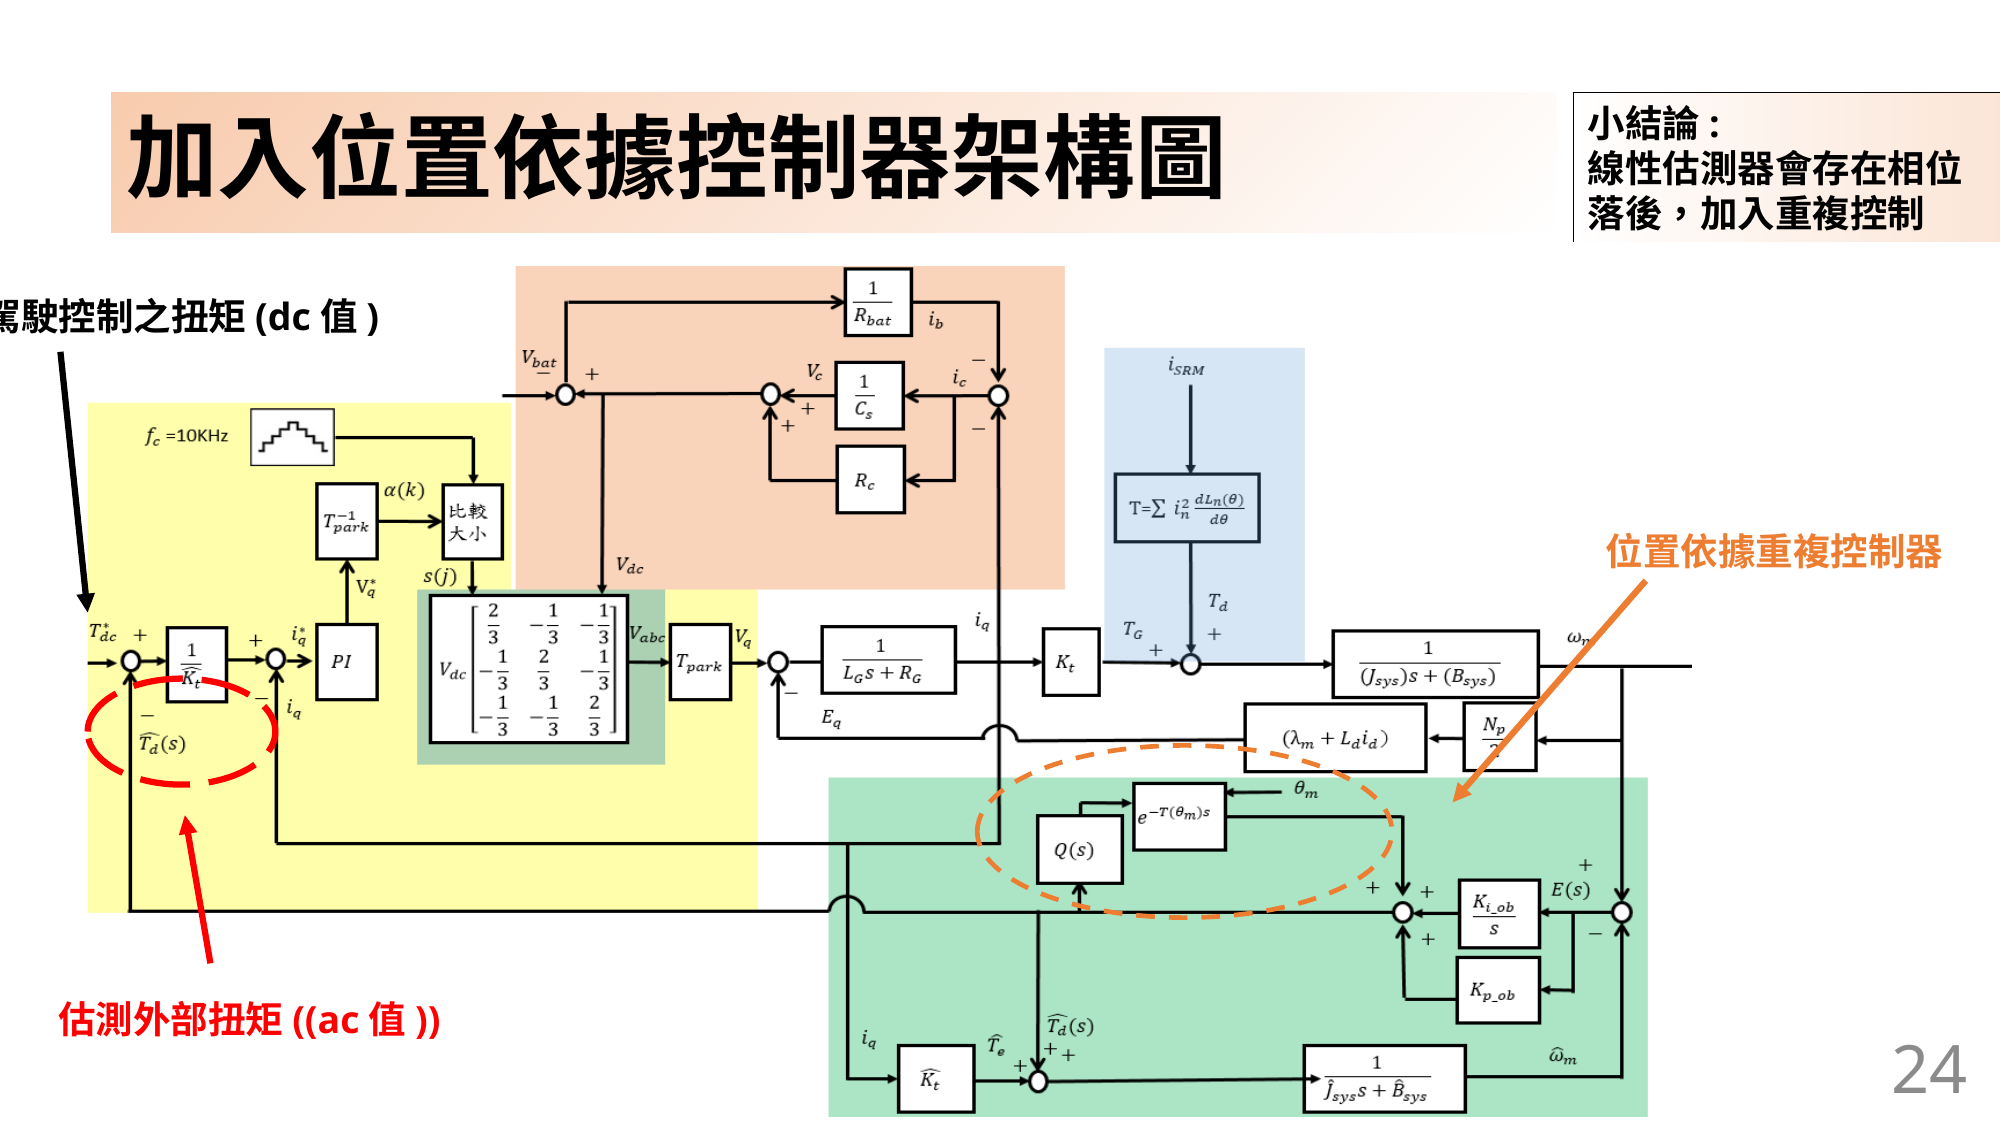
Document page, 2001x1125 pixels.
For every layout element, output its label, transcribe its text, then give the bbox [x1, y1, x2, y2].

text_box 估測外部扭矩((ac值)) [43, 988, 87, 1049]
text_box 位置依據重複控制器 [1692, 520, 1958, 581]
text_box 駕駛控制之扭矩(dc值) [0, 285, 87, 346]
text_box 小結論: 線性估測器會存在相位落後，加入重複控制 [1572, 92, 2000, 242]
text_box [1452, 580, 1646, 803]
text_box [184, 815, 211, 964]
slide_number 24 [1605, 997, 1983, 1125]
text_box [60, 351, 88, 613]
title 加入位置依據控制器架構圖 [111, 92, 1556, 233]
picture [87, 266, 1692, 1118]
